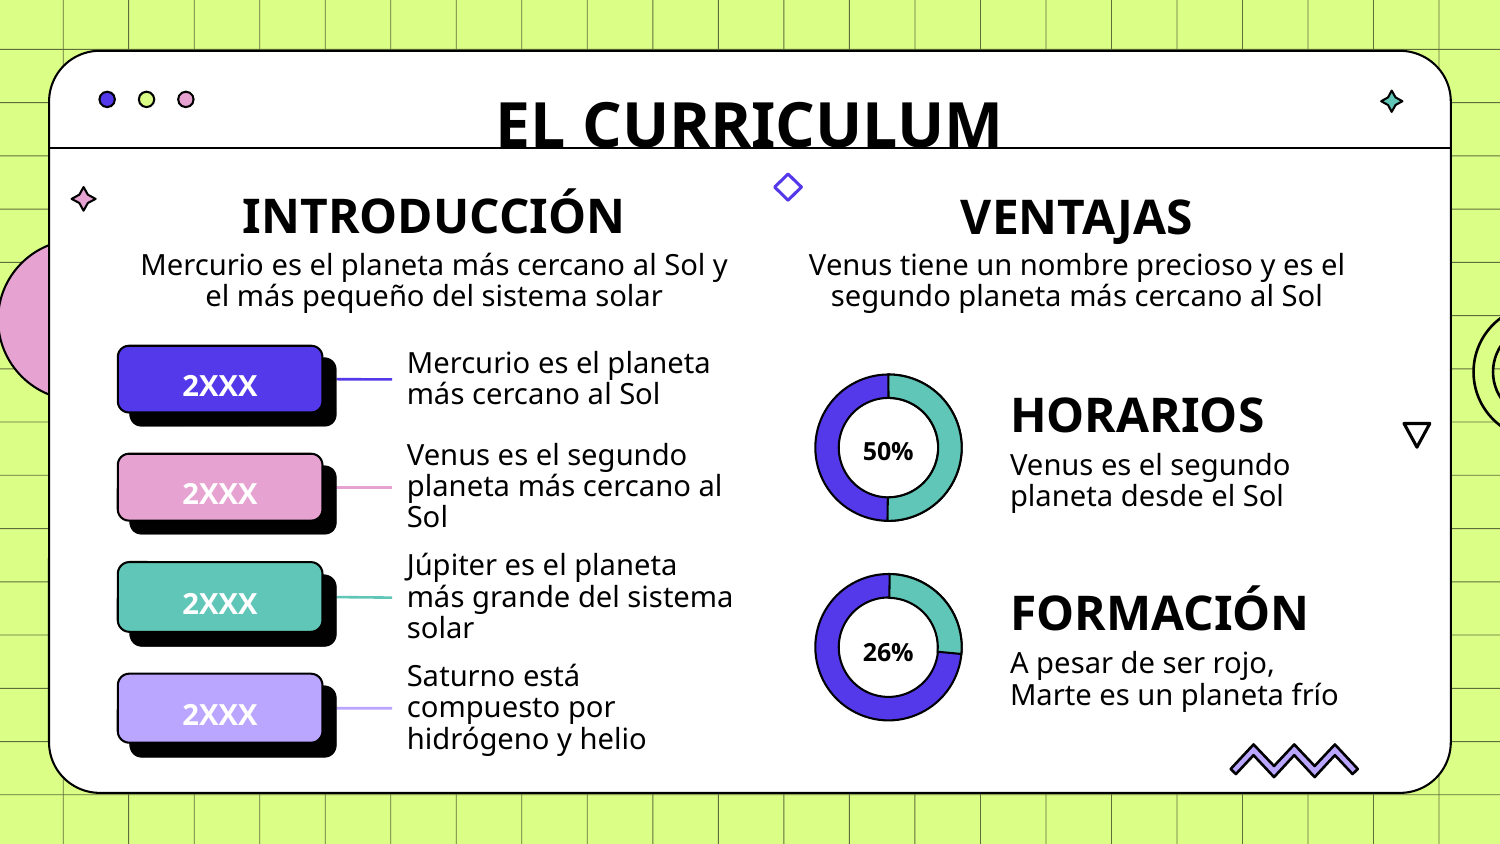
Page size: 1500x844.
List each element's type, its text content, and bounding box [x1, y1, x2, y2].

text_box Mercurio es el planeta más cercano al Sol y el más pequeño del sistema solar [118, 250, 750, 327]
text_box 2XXX [116, 672, 324, 744]
text_box [137, 90, 156, 109]
text_box [888, 572, 963, 656]
text_box Venus es el segundo planeta desde el Sol [995, 447, 1358, 526]
text_box [814, 373, 887, 522]
text_box 26% [845, 627, 932, 667]
text_box Mercurio es el planeta más cercano al Sol [392, 335, 750, 424]
text_box Venus es el segundo planeta más cercano al Sol [392, 443, 750, 532]
text_box [1402, 421, 1432, 449]
text_box VENTAJAS [773, 185, 1382, 250]
text_box A pesar de ser rojo, Marte es un planeta frío [995, 646, 1358, 725]
text_box Venus tiene un nombre precioso y es el segundo planeta más cercano al Sol [773, 250, 1382, 327]
text_box Júpiter es el planeta más grande del sistema solar [392, 553, 750, 642]
title EL CURRICULUM [118, 96, 1382, 157]
text_box FORMACIÓN [995, 582, 1358, 646]
text_box HORARIOS [995, 383, 1358, 447]
text_box [71, 187, 96, 211]
text_box [814, 572, 963, 722]
text_box [1230, 744, 1358, 778]
text_box [177, 90, 195, 109]
text_box Saturno está compuesto por hidrógeno y helio [392, 664, 750, 753]
text_box [1381, 90, 1403, 112]
text_box [98, 90, 116, 109]
text_box [773, 172, 803, 202]
text_box INTRODUCCIÓN [118, 185, 750, 250]
text_box 2XXX [116, 344, 324, 414]
text_box 2XXX [116, 560, 324, 633]
text_box 2XXX [116, 452, 324, 522]
text_box 50% [845, 429, 932, 466]
text_box [886, 373, 963, 522]
